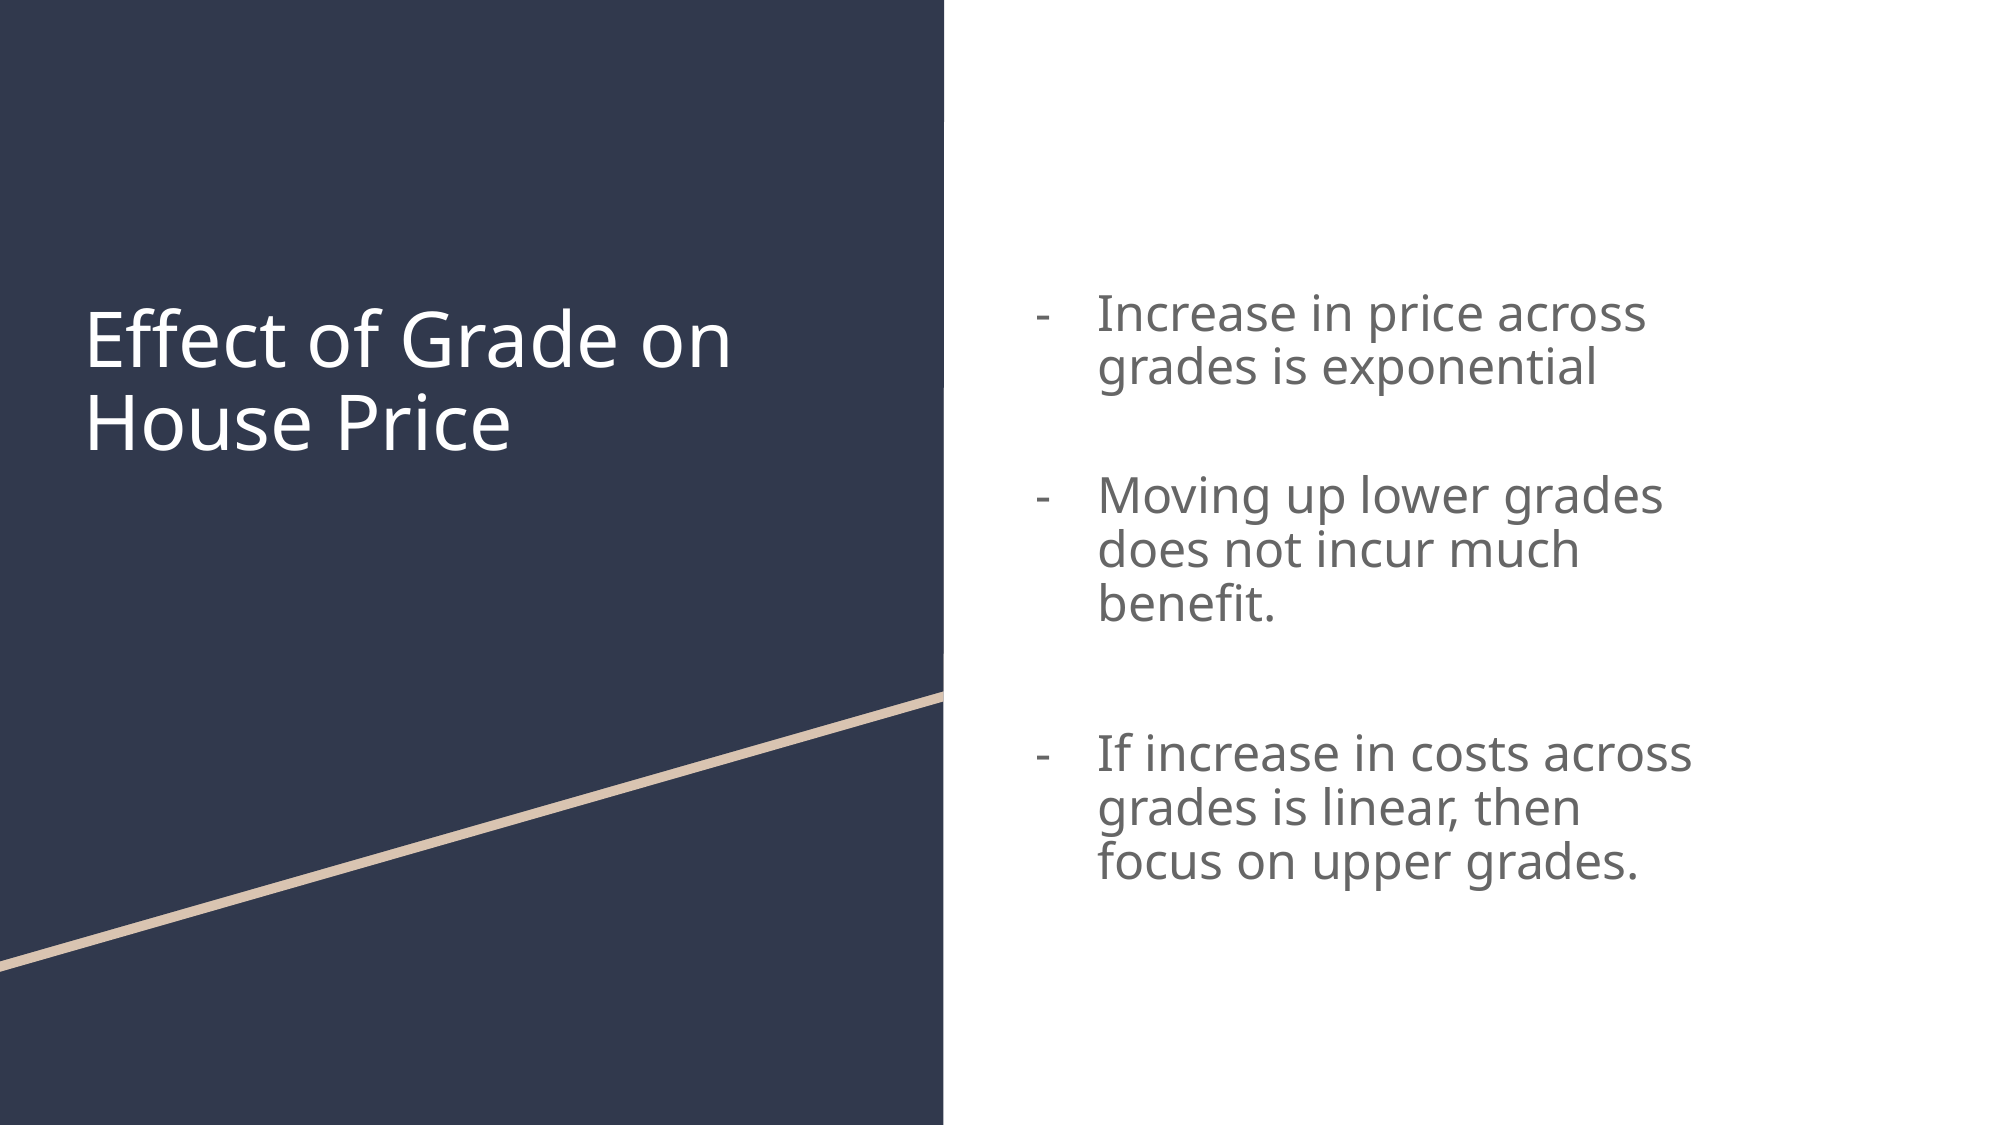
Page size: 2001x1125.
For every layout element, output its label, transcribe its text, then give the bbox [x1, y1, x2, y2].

title Effect of Grade on House Price [68, 109, 879, 659]
list Increase in price across grades is exponential Moving up lower grades does not incur much benefit. If increase in costs across grades is linear, then focus on upper grades. [1007, 199, 1712, 914]
